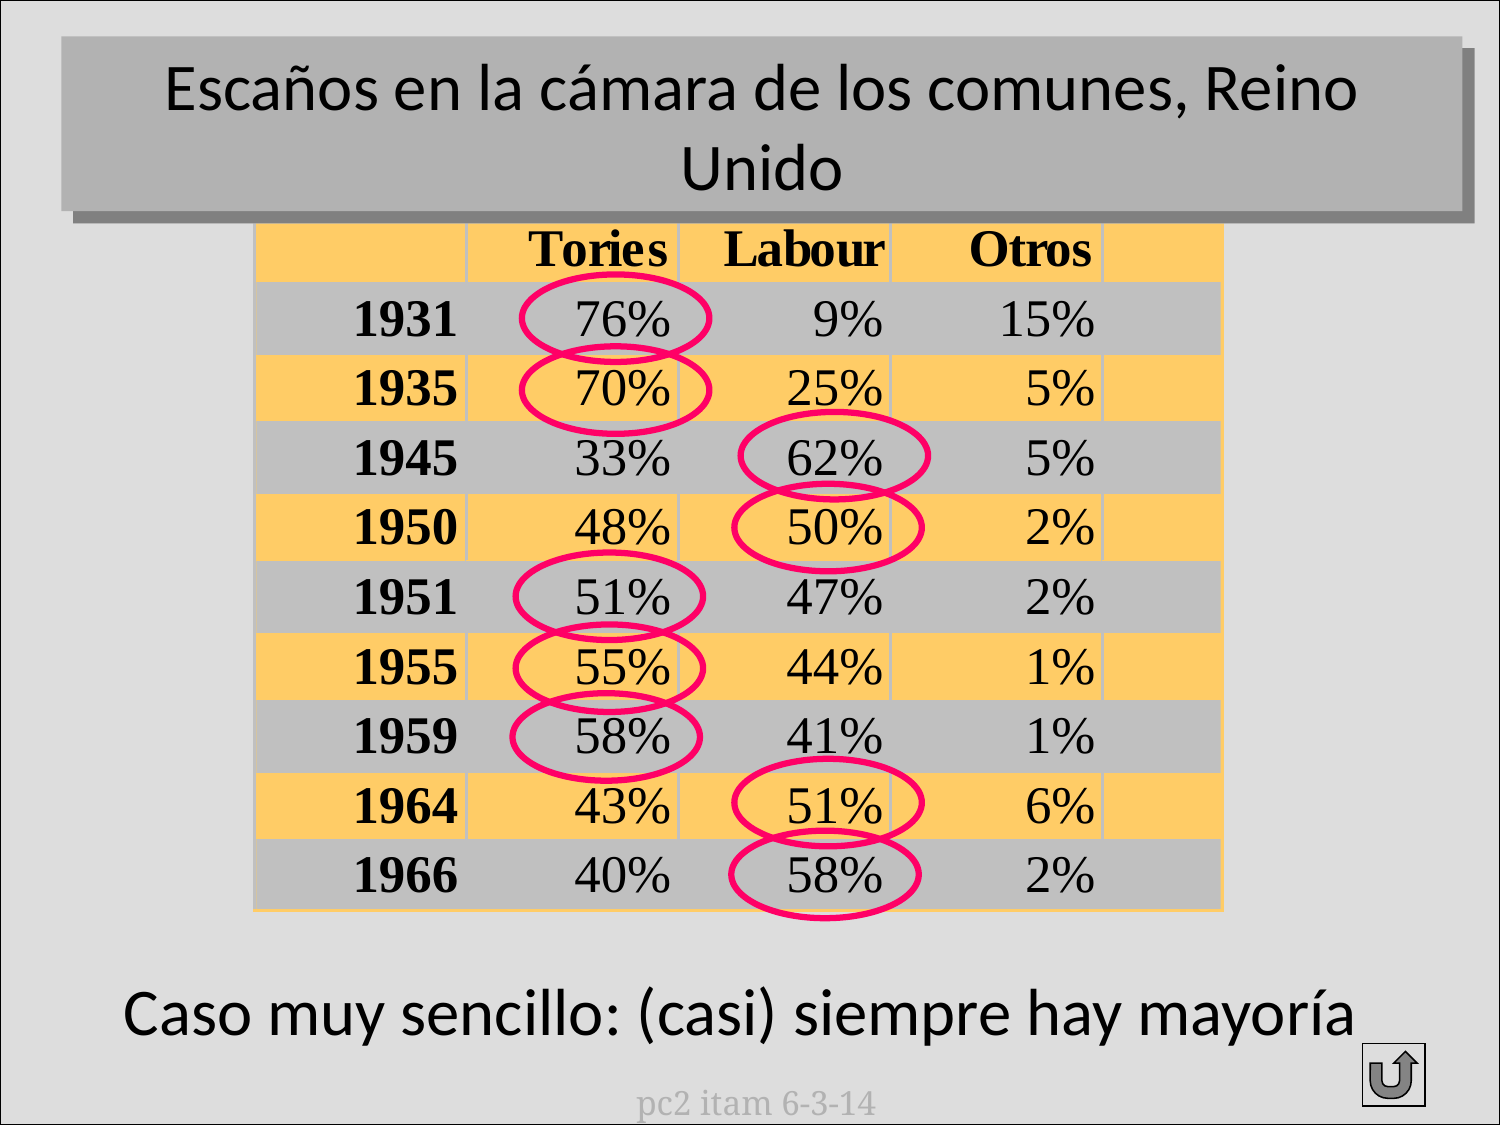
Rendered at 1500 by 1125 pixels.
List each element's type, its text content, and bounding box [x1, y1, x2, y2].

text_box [252, 212, 1225, 913]
text_box Caso muy sencillo: (casi) siempre hay mayoría [53, 961, 1429, 1056]
text_box Escaños en la cámara de los comunes, Reino Unido [61, 36, 1463, 212]
text_box [1362, 1043, 1425, 1107]
